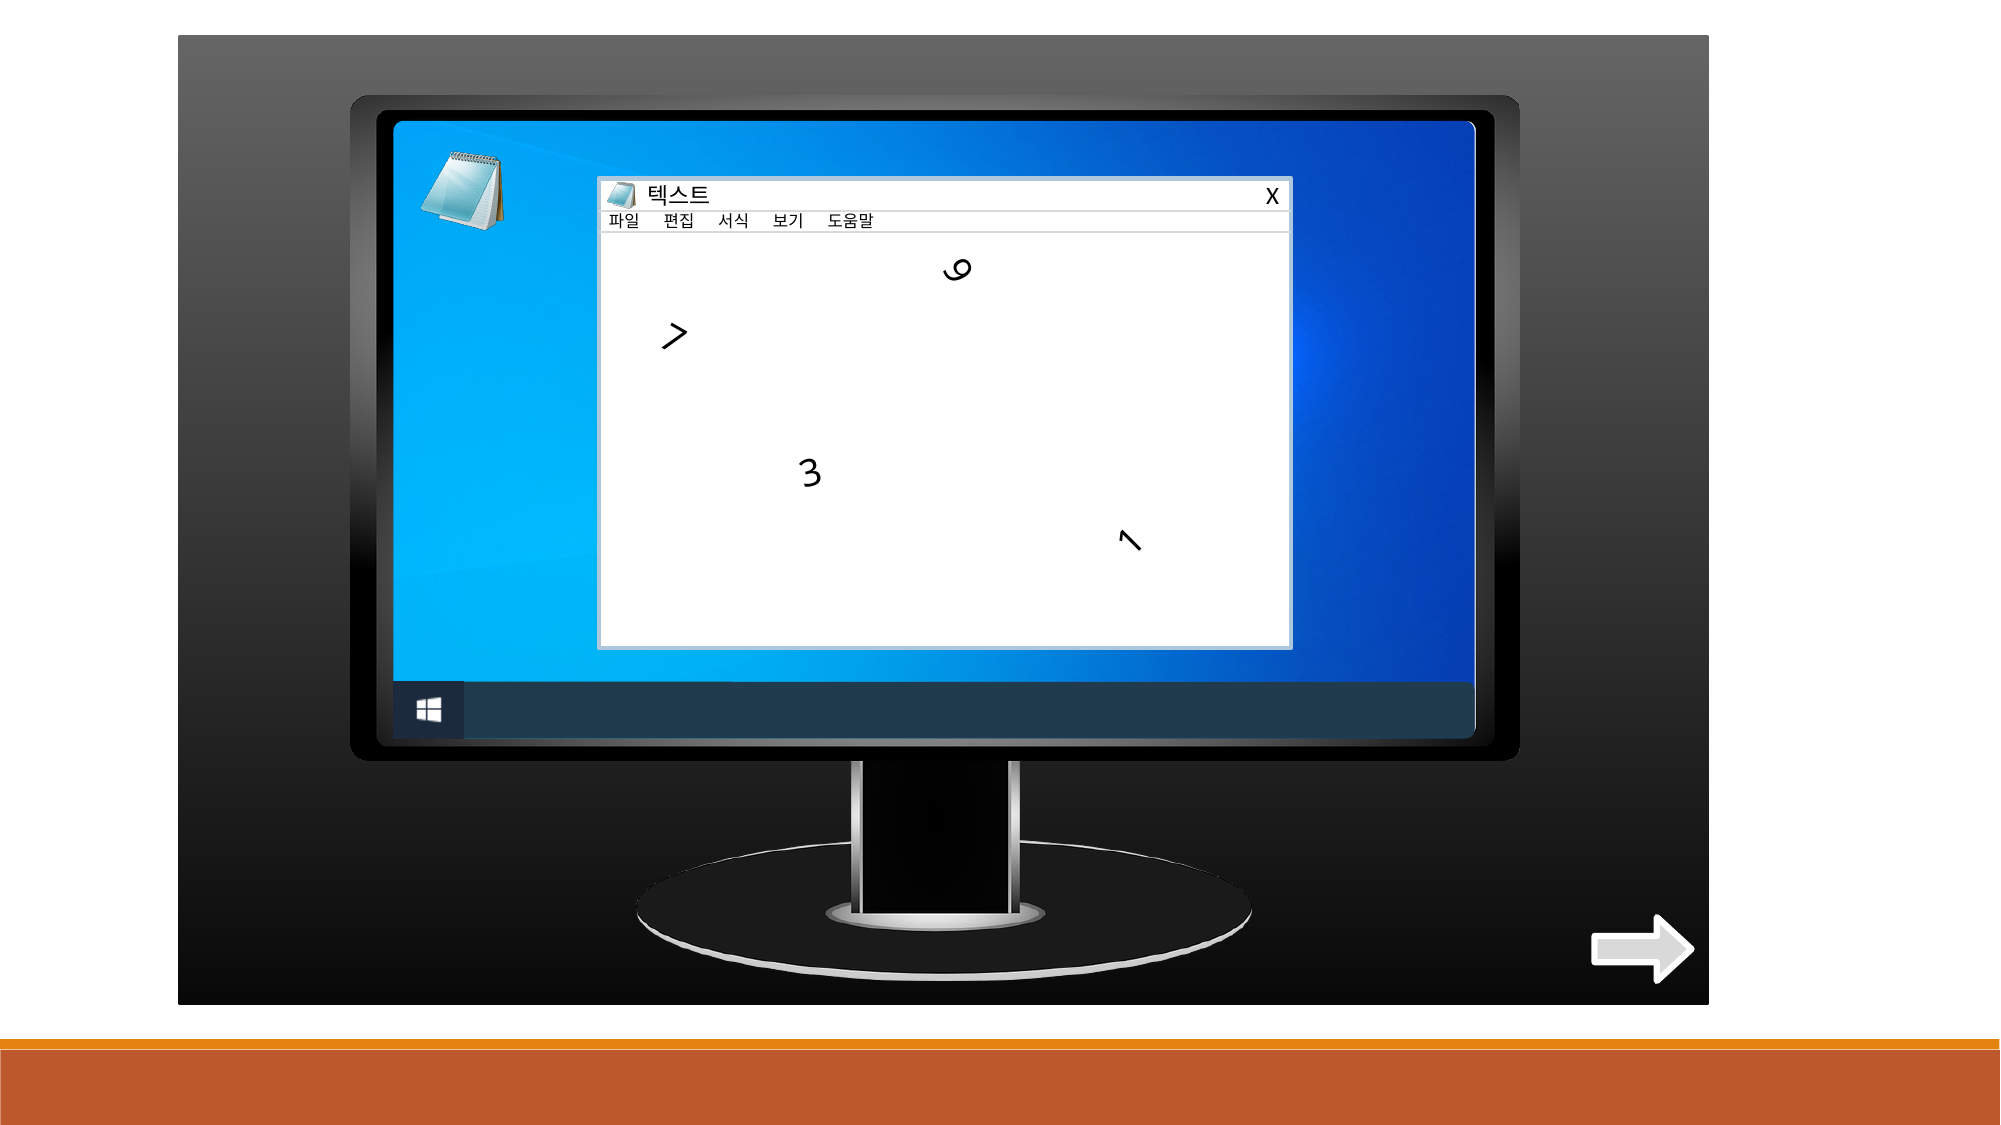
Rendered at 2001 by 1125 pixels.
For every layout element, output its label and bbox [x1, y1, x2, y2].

text_box [177, 35, 1709, 1005]
